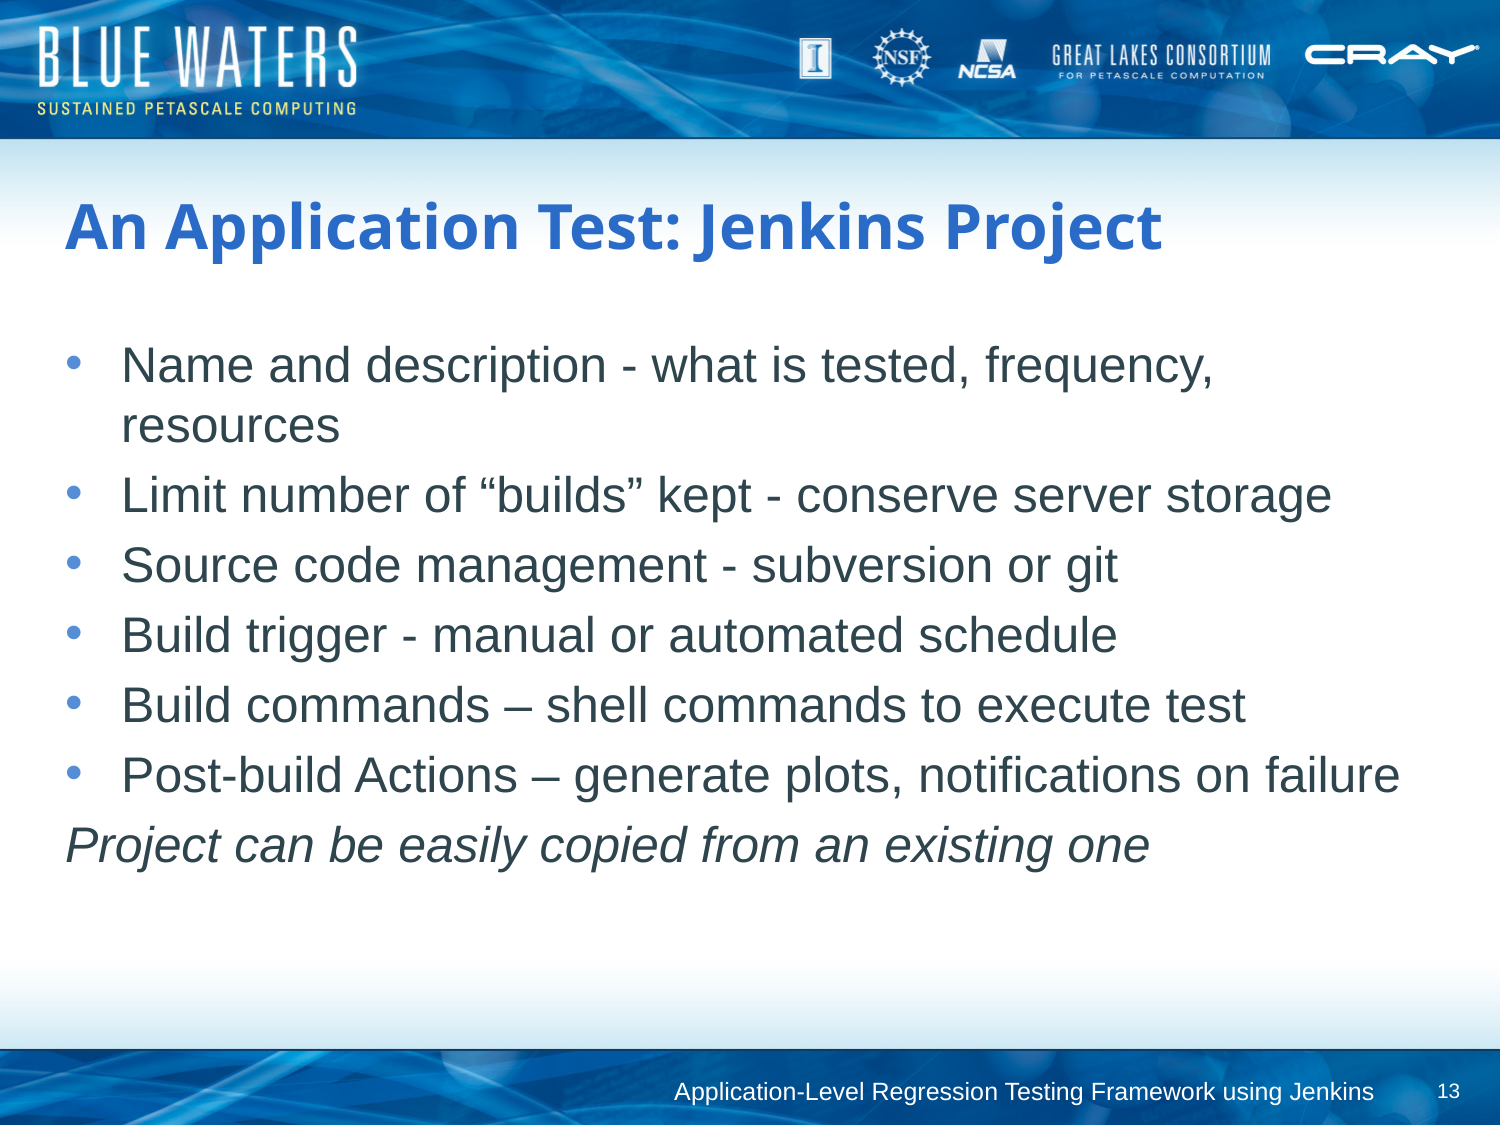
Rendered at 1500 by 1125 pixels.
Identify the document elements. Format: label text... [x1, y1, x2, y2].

picture [0, 0, 1500, 1125]
slide_number 13 [1400, 1067, 1475, 1113]
title An Application Test: Jenkins Project [50, 162, 1425, 288]
list Name and description - what is tested, frequency, resources Limit number of “builds” kept - conserve server storage Source code management - subversion or git Build trigger - manual or automated schedule Build commands – shell commands to execute test Post-build Actions – generate plots, notifications on failure Project can be easily copied from an existing one [50, 324, 1425, 1013]
footer Application-Level Regression Testing Framework using Jenkins [650, 1067, 1400, 1113]
